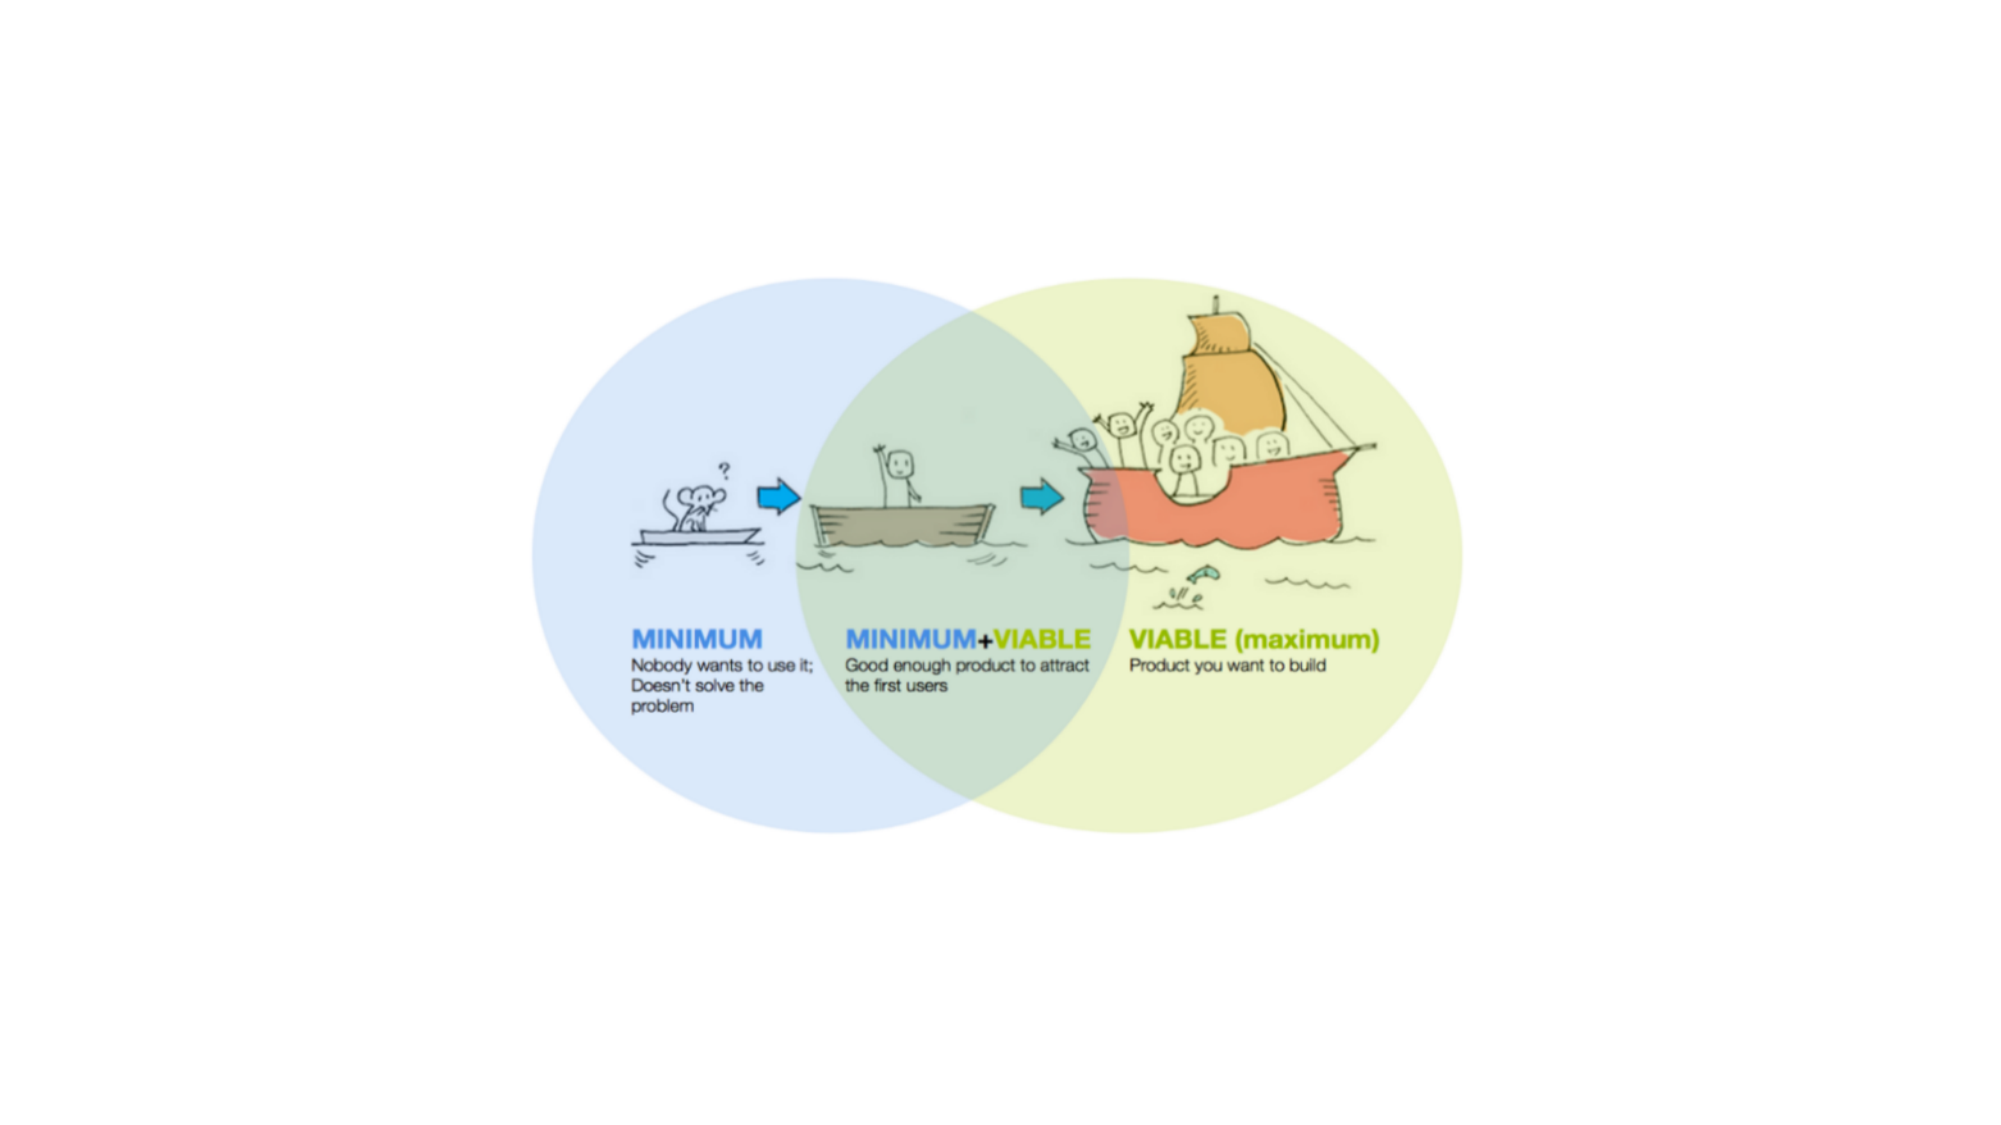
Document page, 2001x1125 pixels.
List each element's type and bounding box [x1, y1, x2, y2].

picture [416, 211, 1584, 914]
